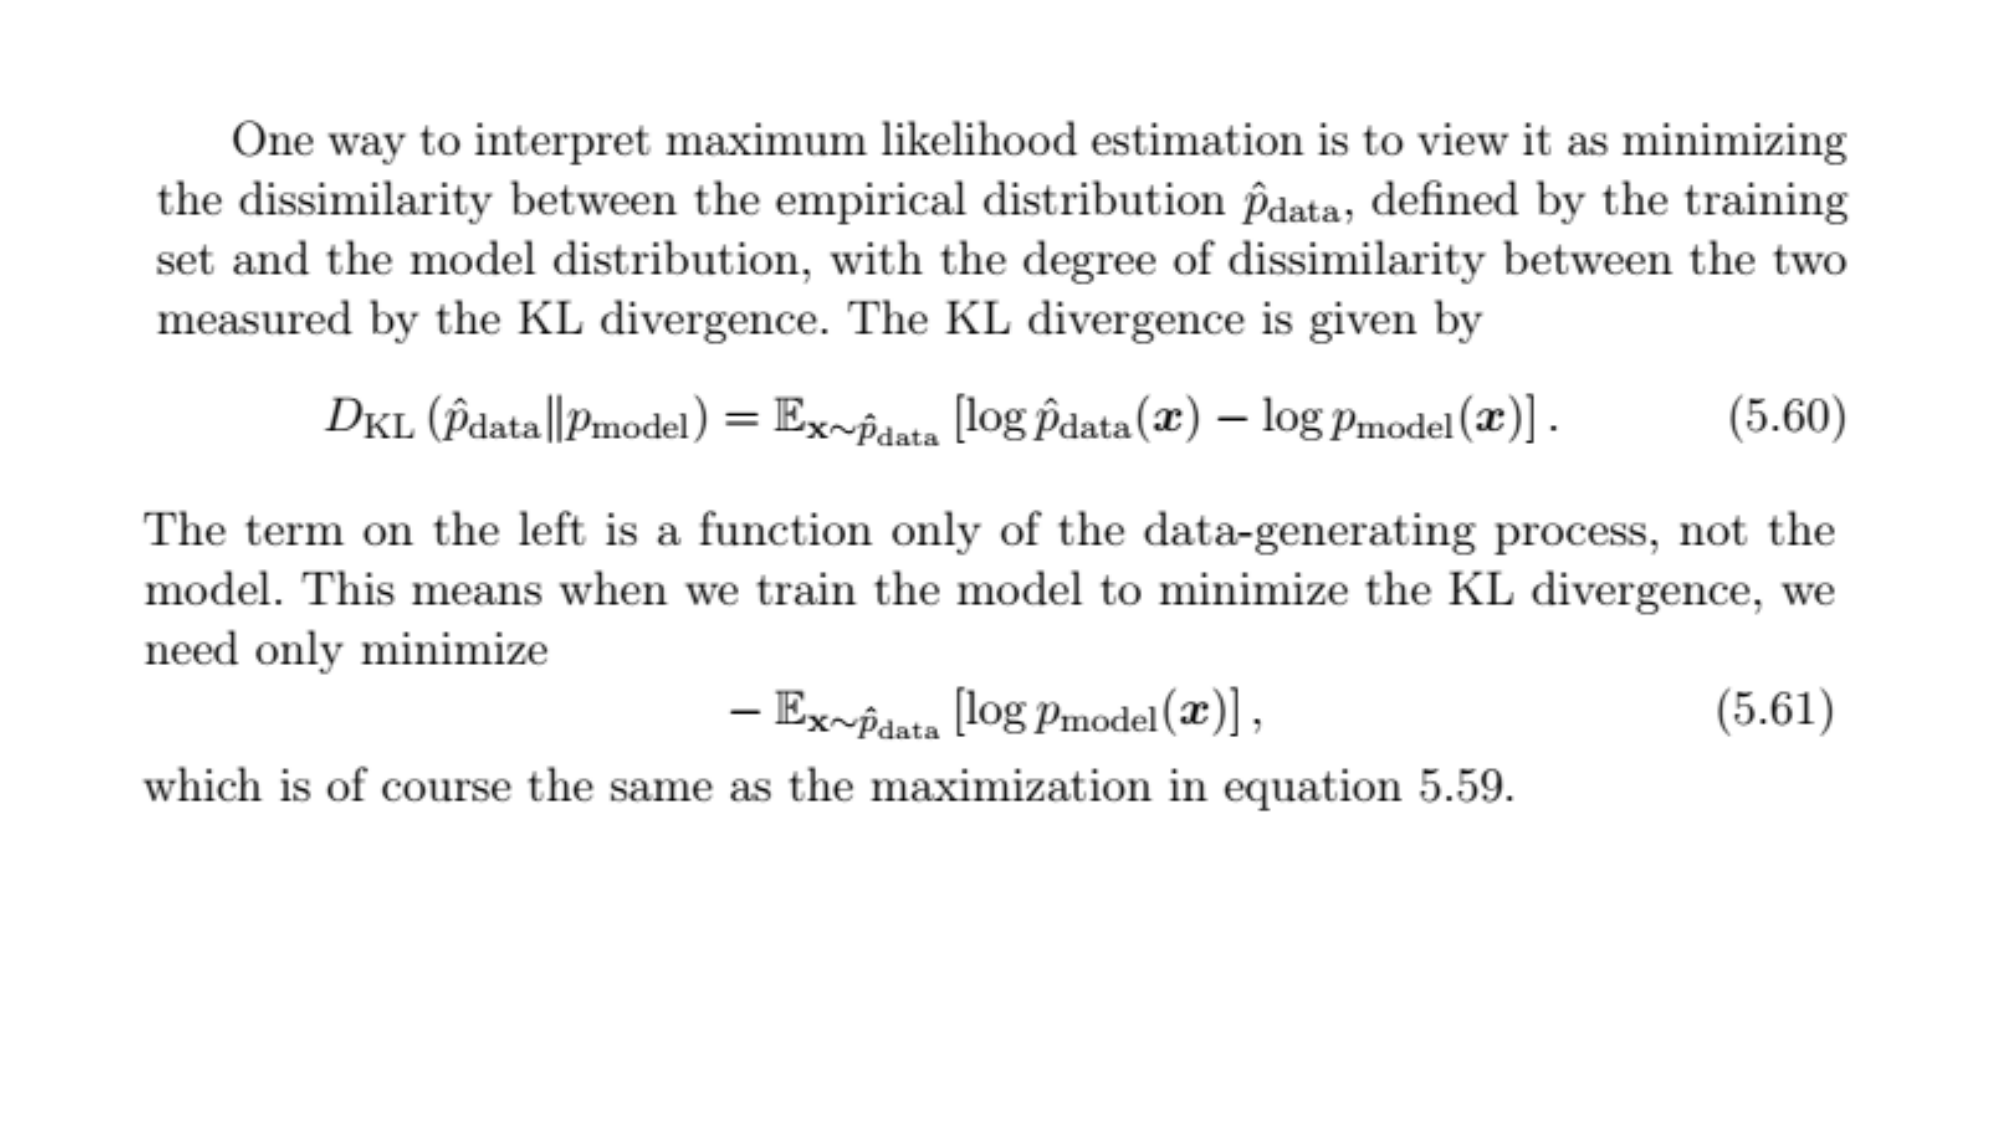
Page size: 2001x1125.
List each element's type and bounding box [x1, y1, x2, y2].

picture [130, 106, 1870, 824]
